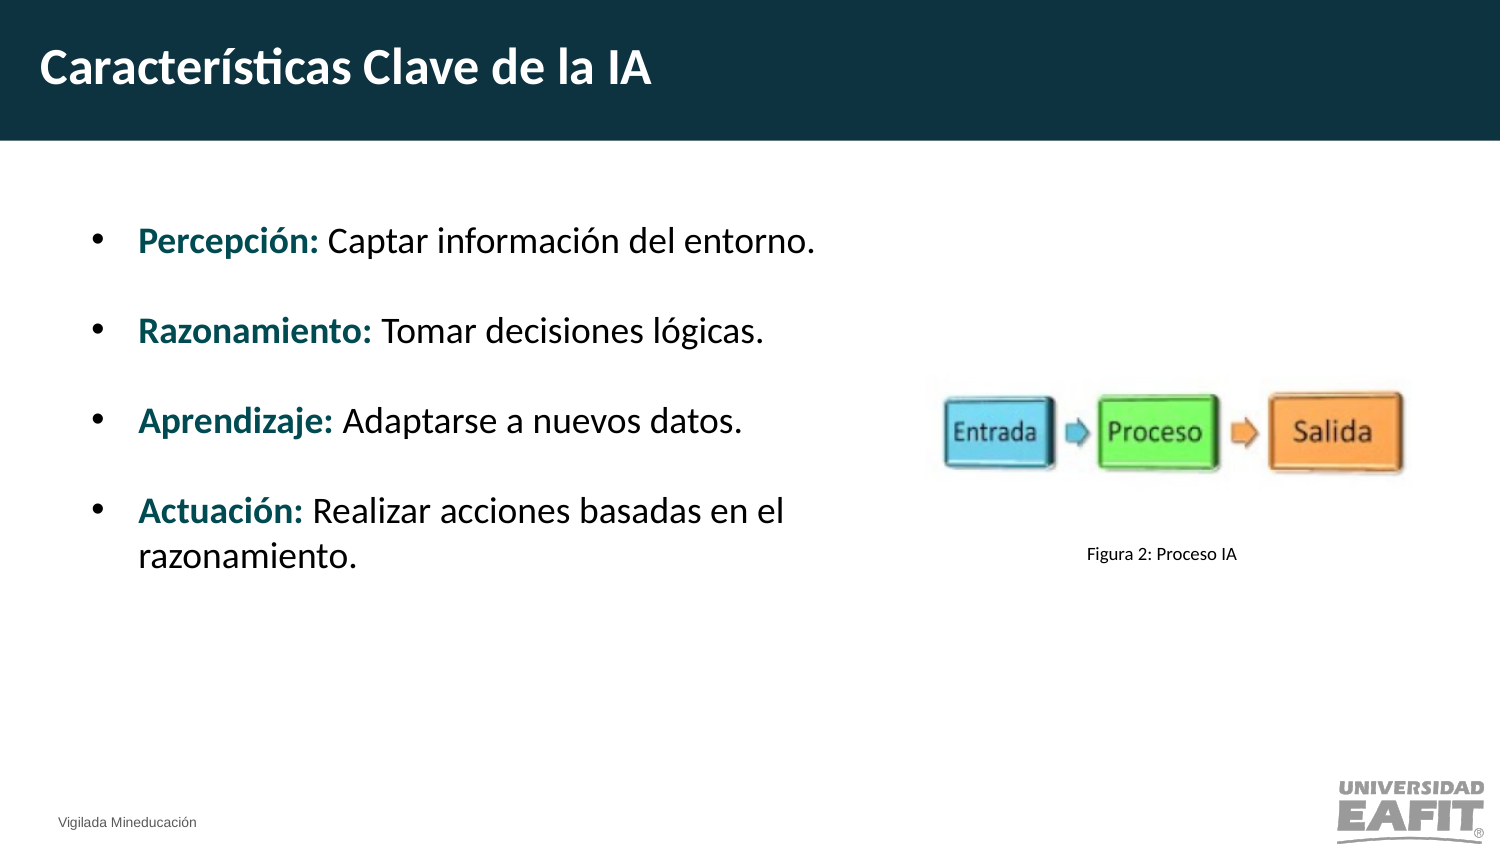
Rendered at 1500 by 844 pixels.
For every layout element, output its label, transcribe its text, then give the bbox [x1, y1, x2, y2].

picture [1337, 781, 1484, 844]
picture [925, 325, 1412, 521]
text_box Figura 2: Proceso IA [1072, 534, 1265, 572]
text_box Percepción: Captar información del entorno. Razonamiento: Tomar decisiones lógicas. Aprendizaje: Adaptarse a nuevos datos. Actuación: Realizar acciones basadas en el razonamiento. [76, 208, 1023, 629]
text_box Características Clave de la IA [25, 17, 1255, 166]
